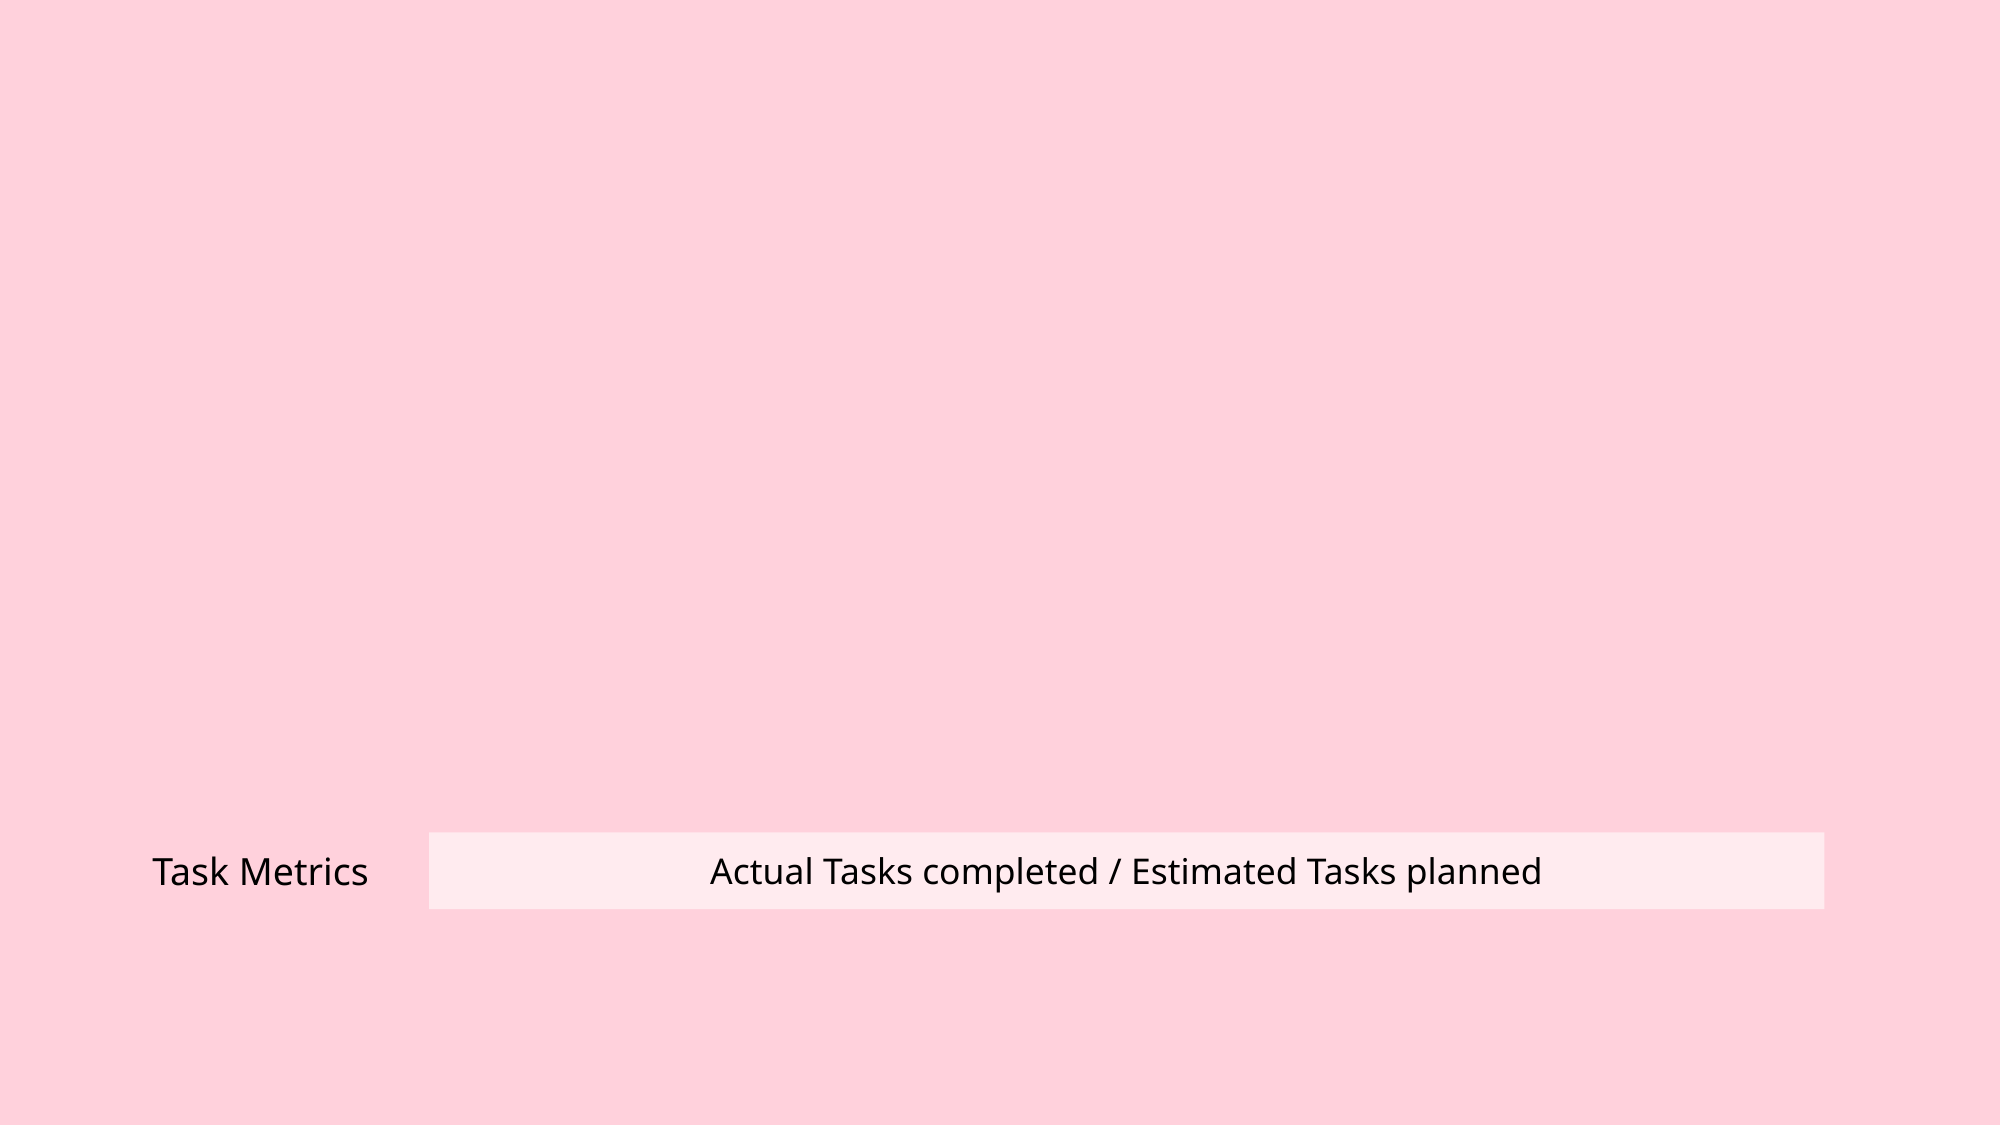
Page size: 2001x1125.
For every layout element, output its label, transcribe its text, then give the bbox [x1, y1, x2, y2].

text_box Actual Tasks completed / Estimated Tasks planned [428, 831, 1825, 910]
text_box Task Metrics [137, 840, 403, 901]
